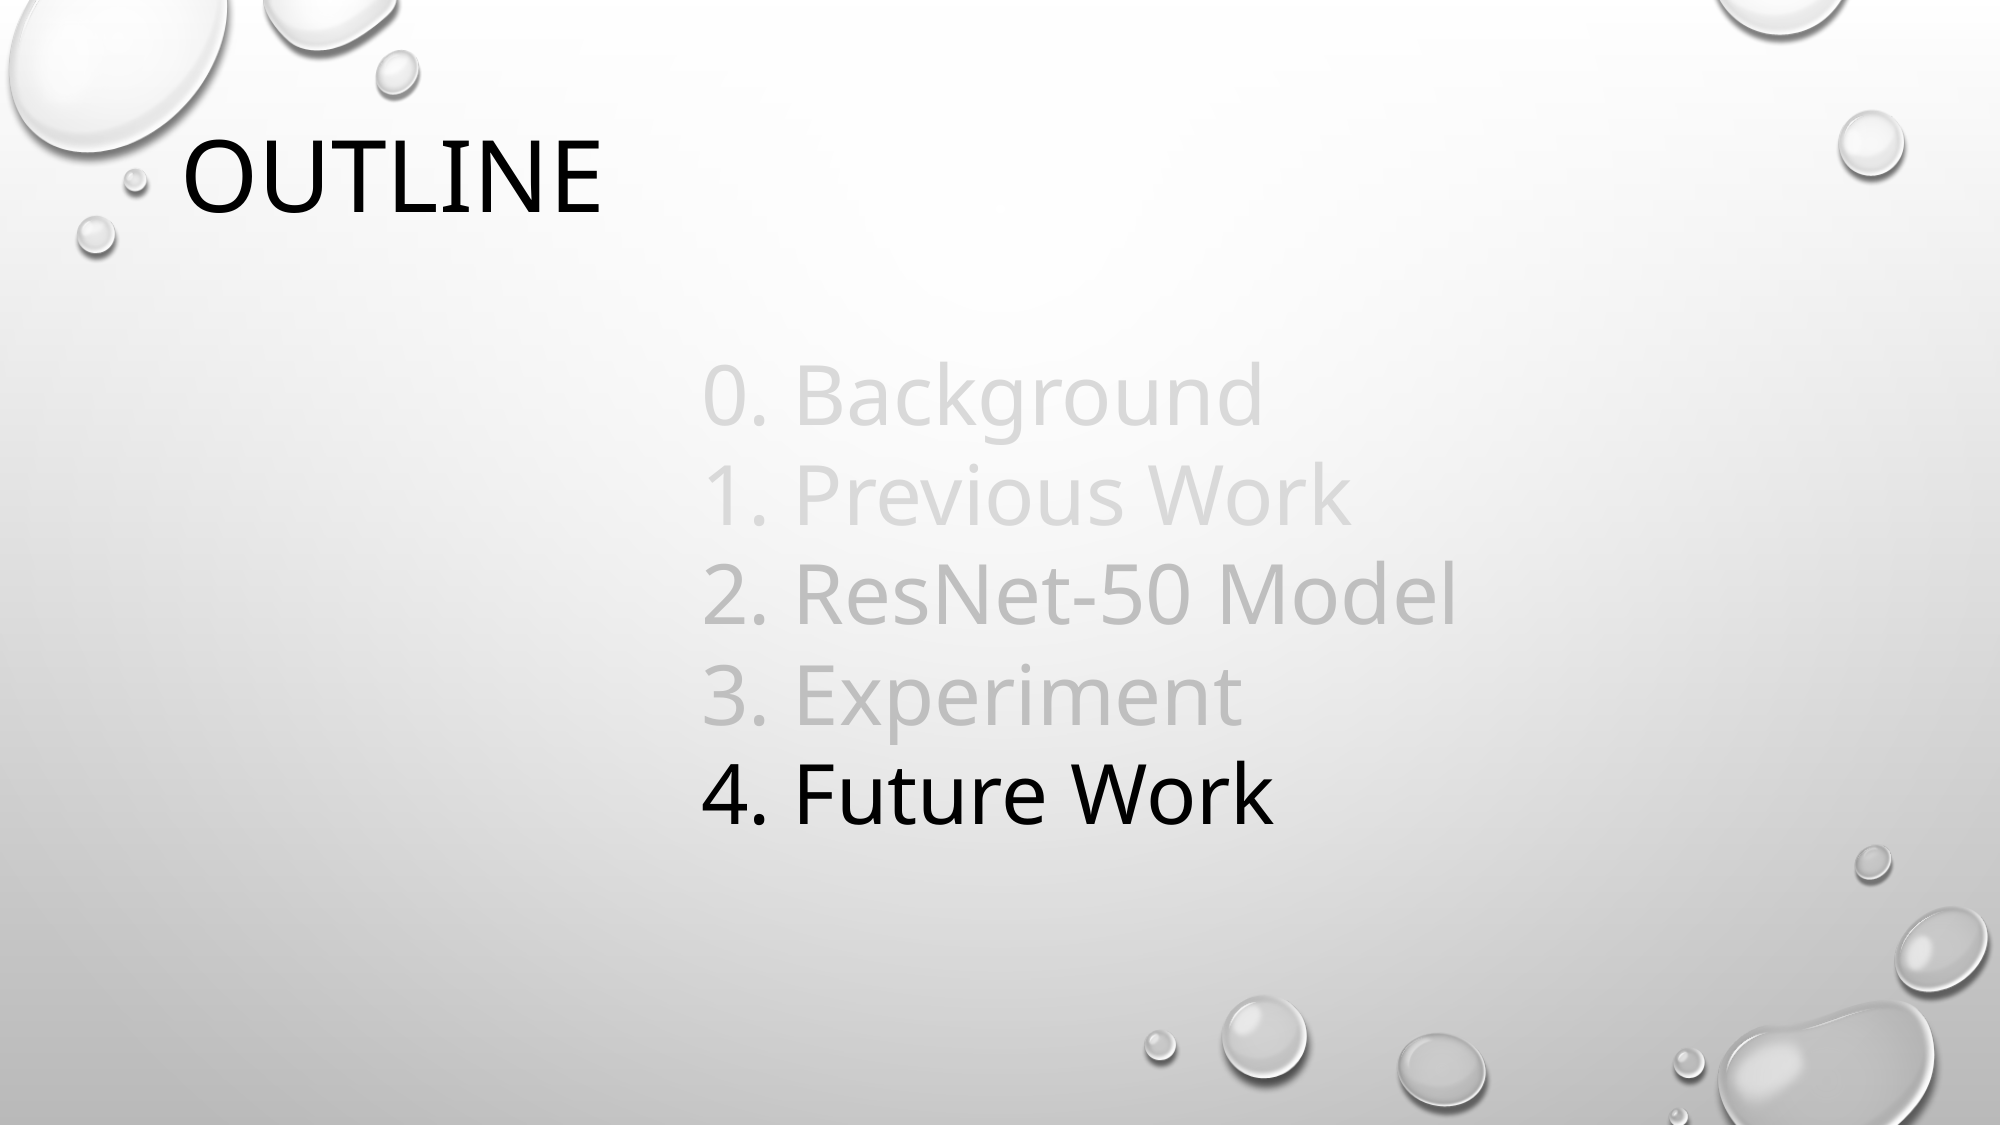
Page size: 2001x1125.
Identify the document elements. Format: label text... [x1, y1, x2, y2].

text_box 0. Background Previous Work 2. ResNet-50 Model 3. Experiment 4. Future Work [686, 334, 1838, 849]
picture [0, 0, 2000, 1125]
title Outline [98, 129, 687, 242]
